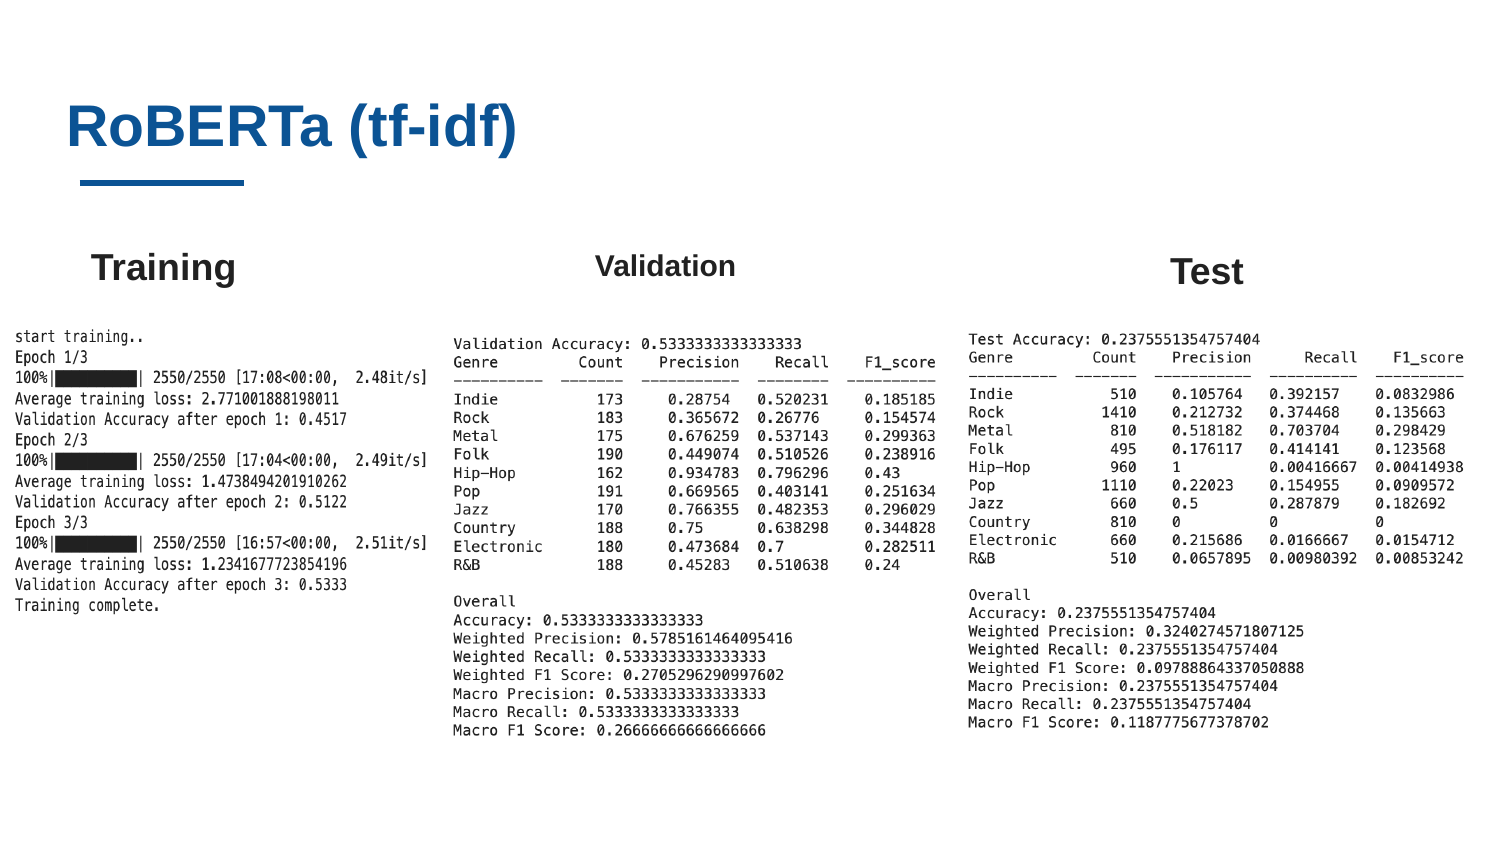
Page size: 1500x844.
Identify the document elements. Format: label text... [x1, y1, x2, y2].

text_box Training [75, 221, 265, 320]
picture [962, 326, 1471, 737]
picture [9, 321, 432, 621]
text_box Validation [580, 225, 783, 323]
picture [449, 333, 945, 744]
text_box Test [1155, 225, 1297, 323]
title RoBERTa (tf-idf) [51, 72, 1449, 167]
